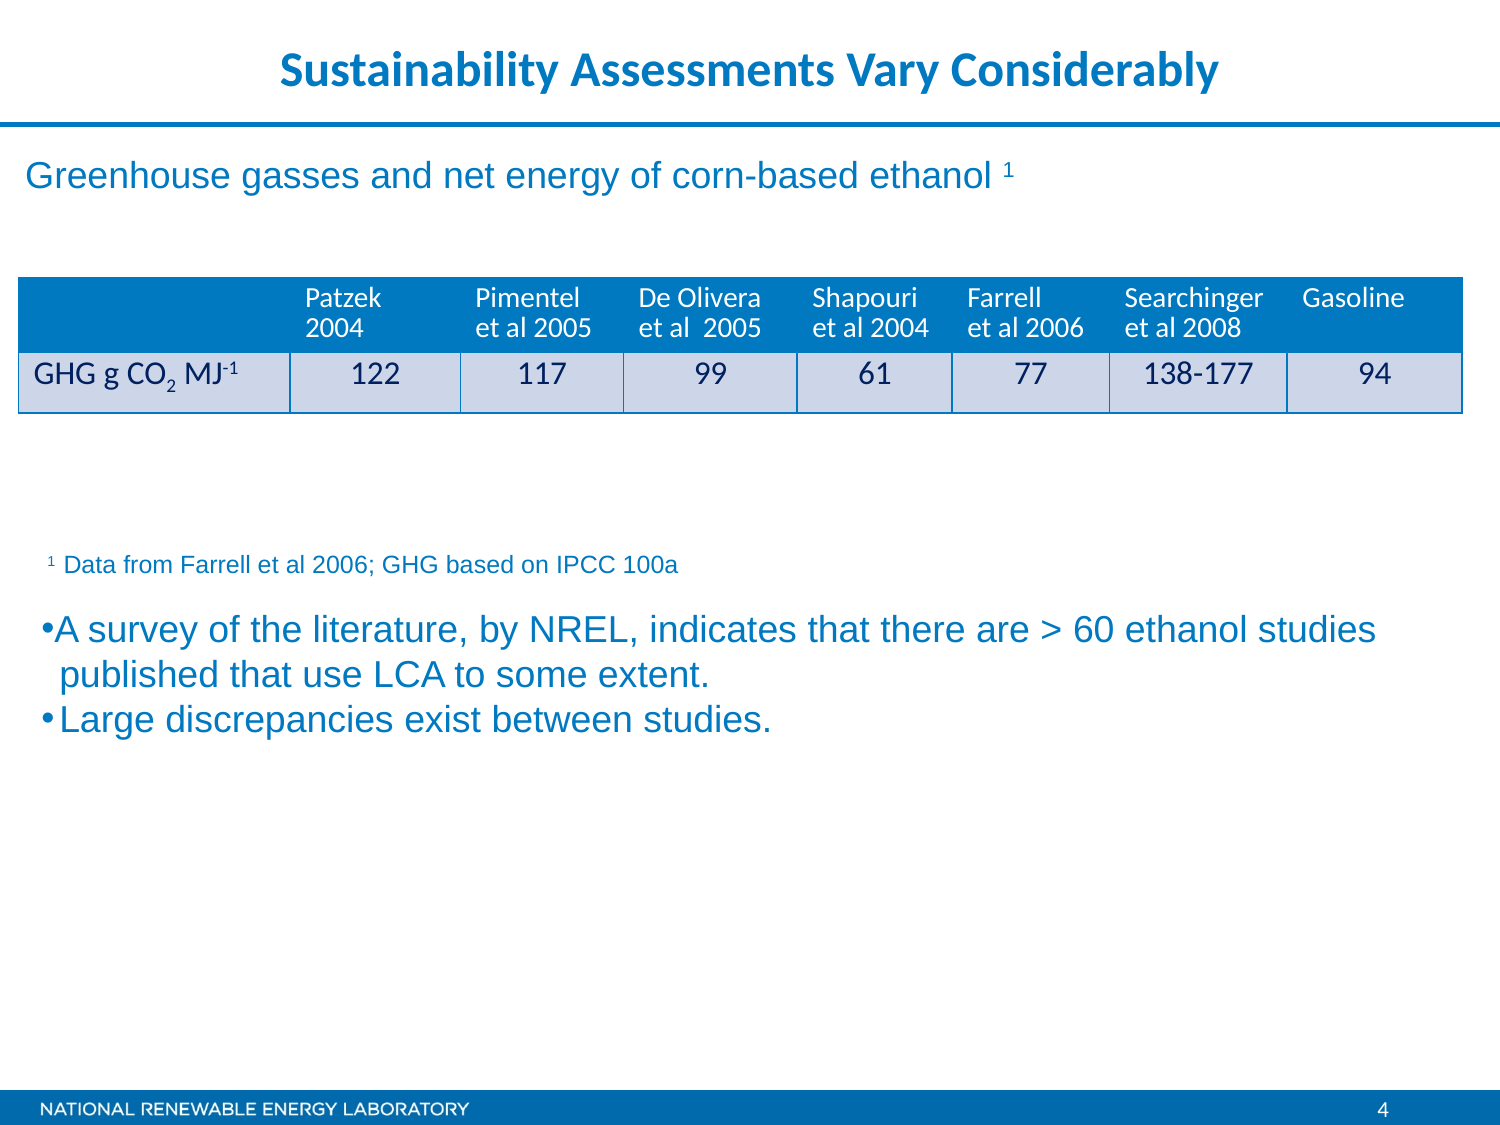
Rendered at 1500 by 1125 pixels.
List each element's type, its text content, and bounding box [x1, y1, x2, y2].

table_cell 138-177 [1110, 353, 1286, 412]
table_header Farrell et al 2006 [953, 279, 1109, 351]
text_box Greenhouse gasses and net energy of corn-based ethanol 1 [10, 143, 1030, 204]
table_header Searchinger et al 2008 [1110, 279, 1286, 351]
table_cell 94 [1288, 353, 1461, 412]
text_box A survey of the literature, by NREL, indicates that there are > 60 ethanol studies published that use LCA to some extent. Large discrepancies exist between studies. [26, 597, 1403, 748]
table_header Gasoline [1288, 279, 1461, 351]
title Sustainability Assessments Vary Considerably [75, 20, 1425, 113]
table_header De Olivera et al 2005 [624, 279, 796, 351]
table_cell 61 [798, 353, 951, 412]
table_cell 122 [291, 353, 460, 412]
text_box 1 Data from Farrell et al 2006; GHG based on IPCC 100a [32, 541, 703, 597]
table_header Shapouri et al 2004 [798, 279, 951, 351]
table_cell GHG g CO2 MJ-1 [19, 353, 289, 412]
table_header [19, 279, 289, 351]
table_cell 77 [953, 353, 1109, 412]
table_header Patzek 2004 [291, 279, 460, 351]
table_cell 117 [461, 353, 623, 412]
picture [0, 1090, 1500, 1125]
table_cell 99 [624, 353, 796, 412]
table_header Pimentel et al 2005 [461, 279, 623, 351]
